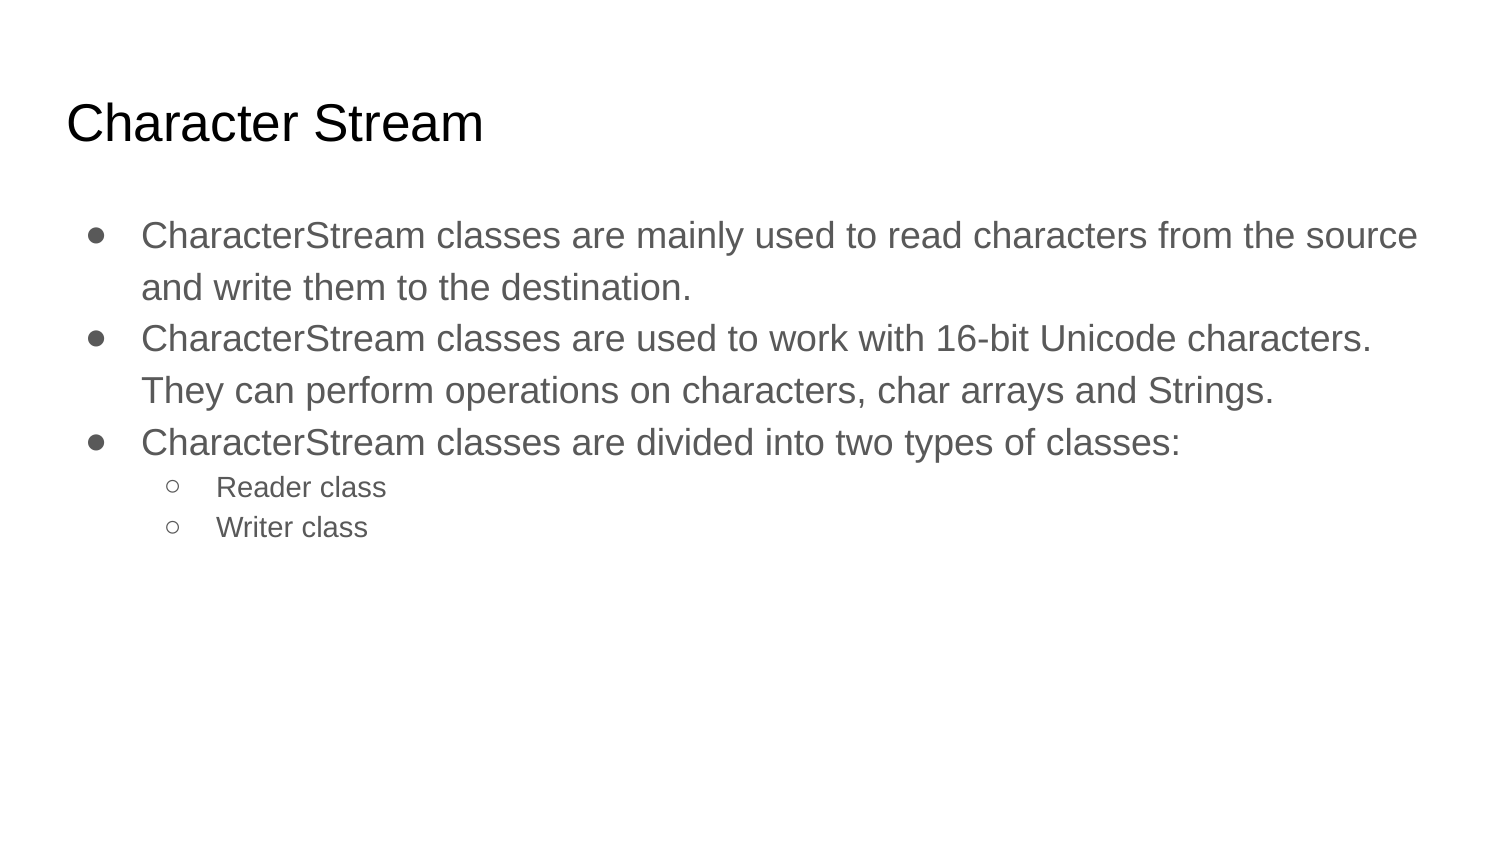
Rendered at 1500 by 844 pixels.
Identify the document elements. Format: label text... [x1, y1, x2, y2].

list CharacterStream classes are mainly used to read characters from the source and write them to the destination. CharacterStream classes are used to work with 16-bit Unicode characters. They can perform operations on characters, char arrays and Strings. CharacterStream classes are divided into two types of classes: Reader class Writer class [51, 189, 1449, 750]
title Character Stream [51, 72, 1449, 167]
